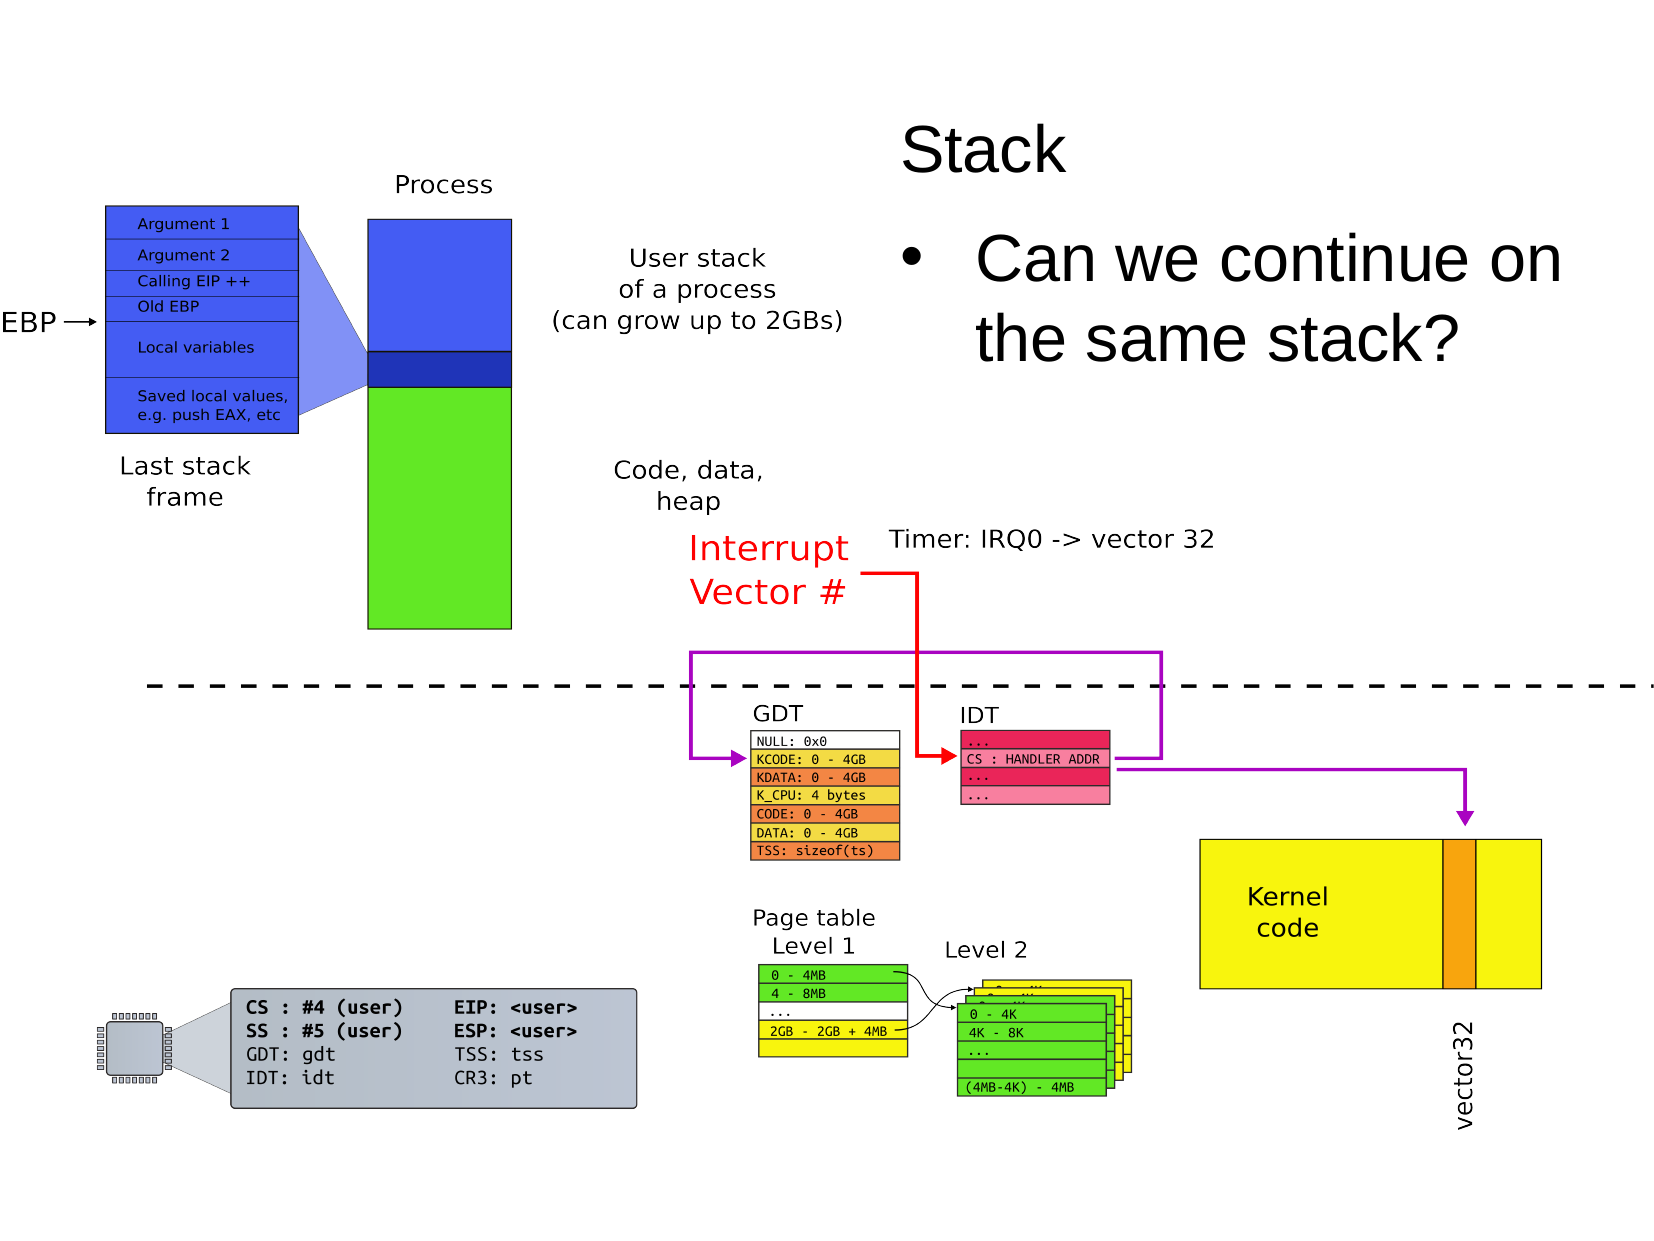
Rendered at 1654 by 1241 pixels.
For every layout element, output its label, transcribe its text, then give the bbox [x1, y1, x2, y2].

list Stack Can we continue on the same stack? [900, 105, 1575, 175]
picture [3, 175, 1654, 1131]
